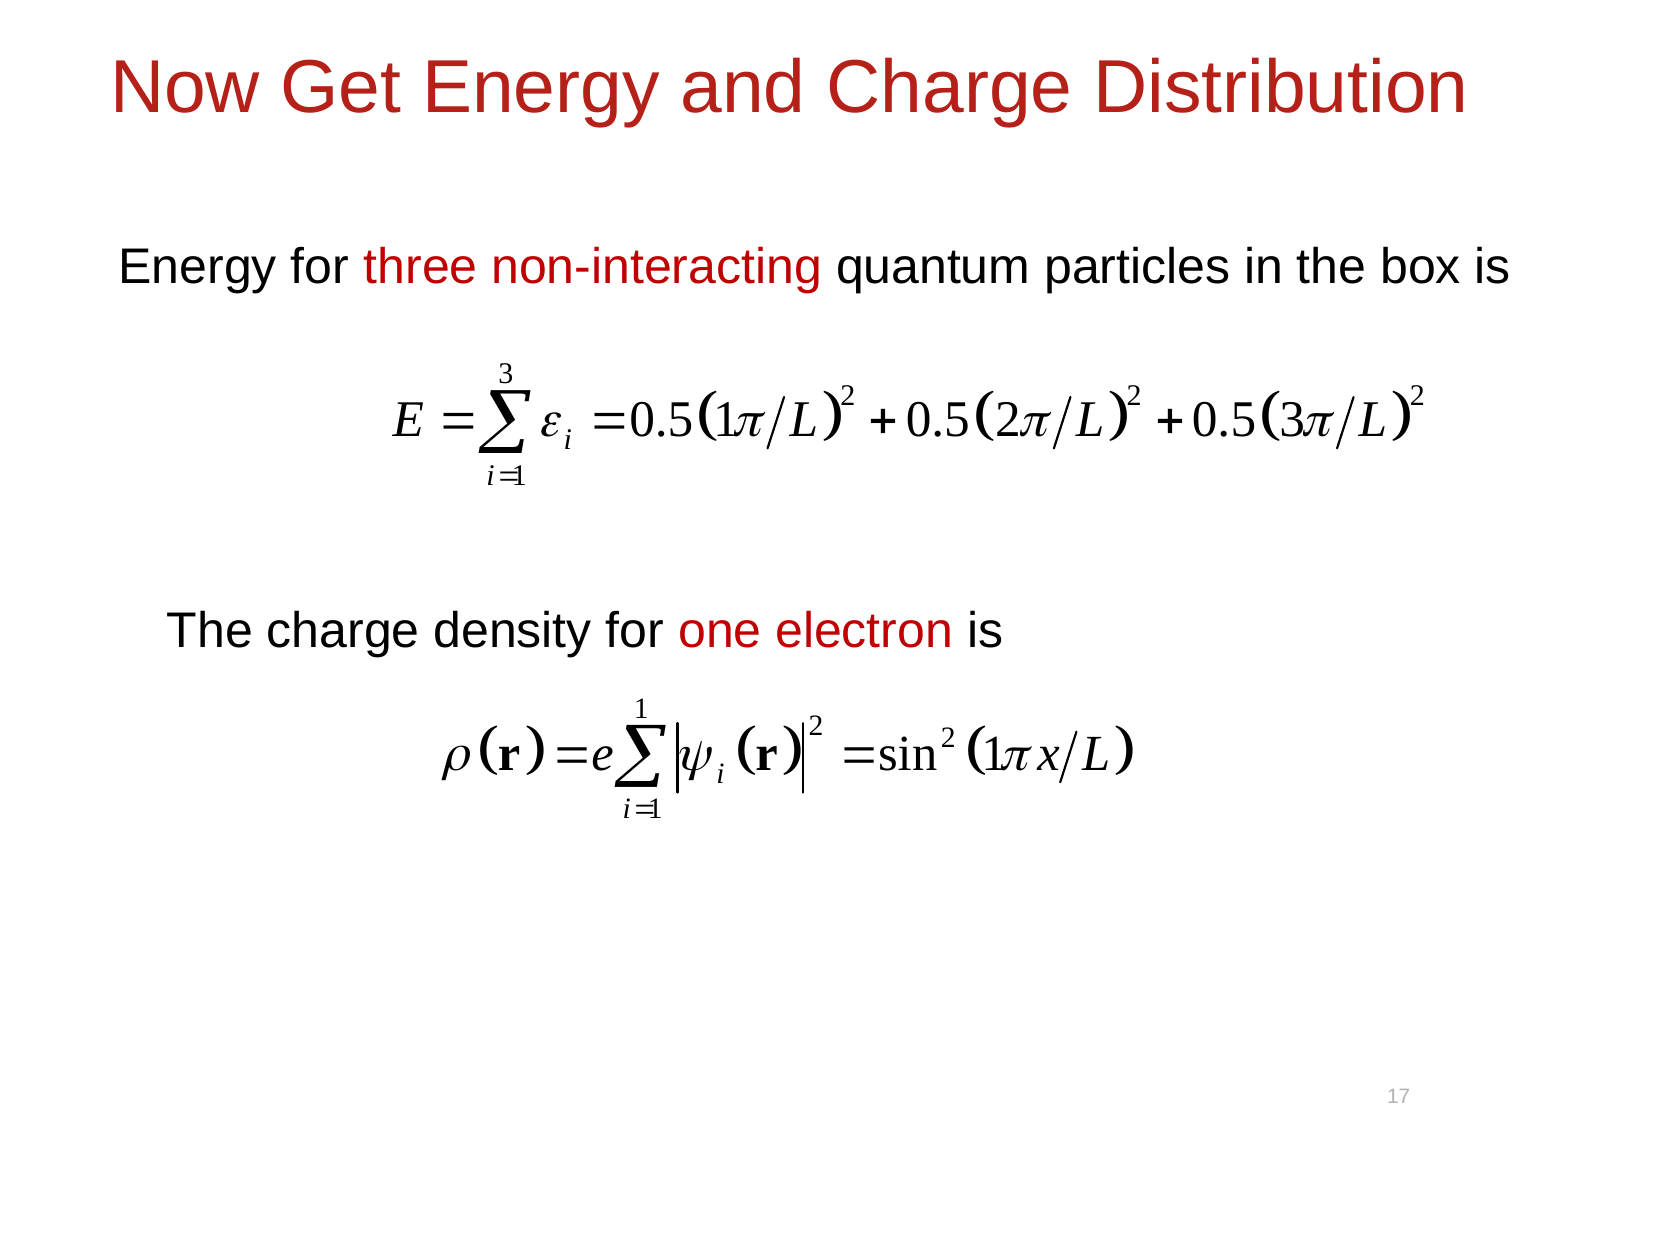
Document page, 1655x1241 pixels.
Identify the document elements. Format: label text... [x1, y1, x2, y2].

list Energy for three non-interacting quantum particles in the box is [118, 233, 1563, 415]
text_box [383, 350, 1433, 497]
text_box The charge density for one electron is [152, 589, 1115, 665]
slide_number 17 [1074, 1050, 1425, 1103]
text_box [431, 685, 1141, 830]
title Now Get Energy and Charge Distribution [110, 37, 1557, 129]
